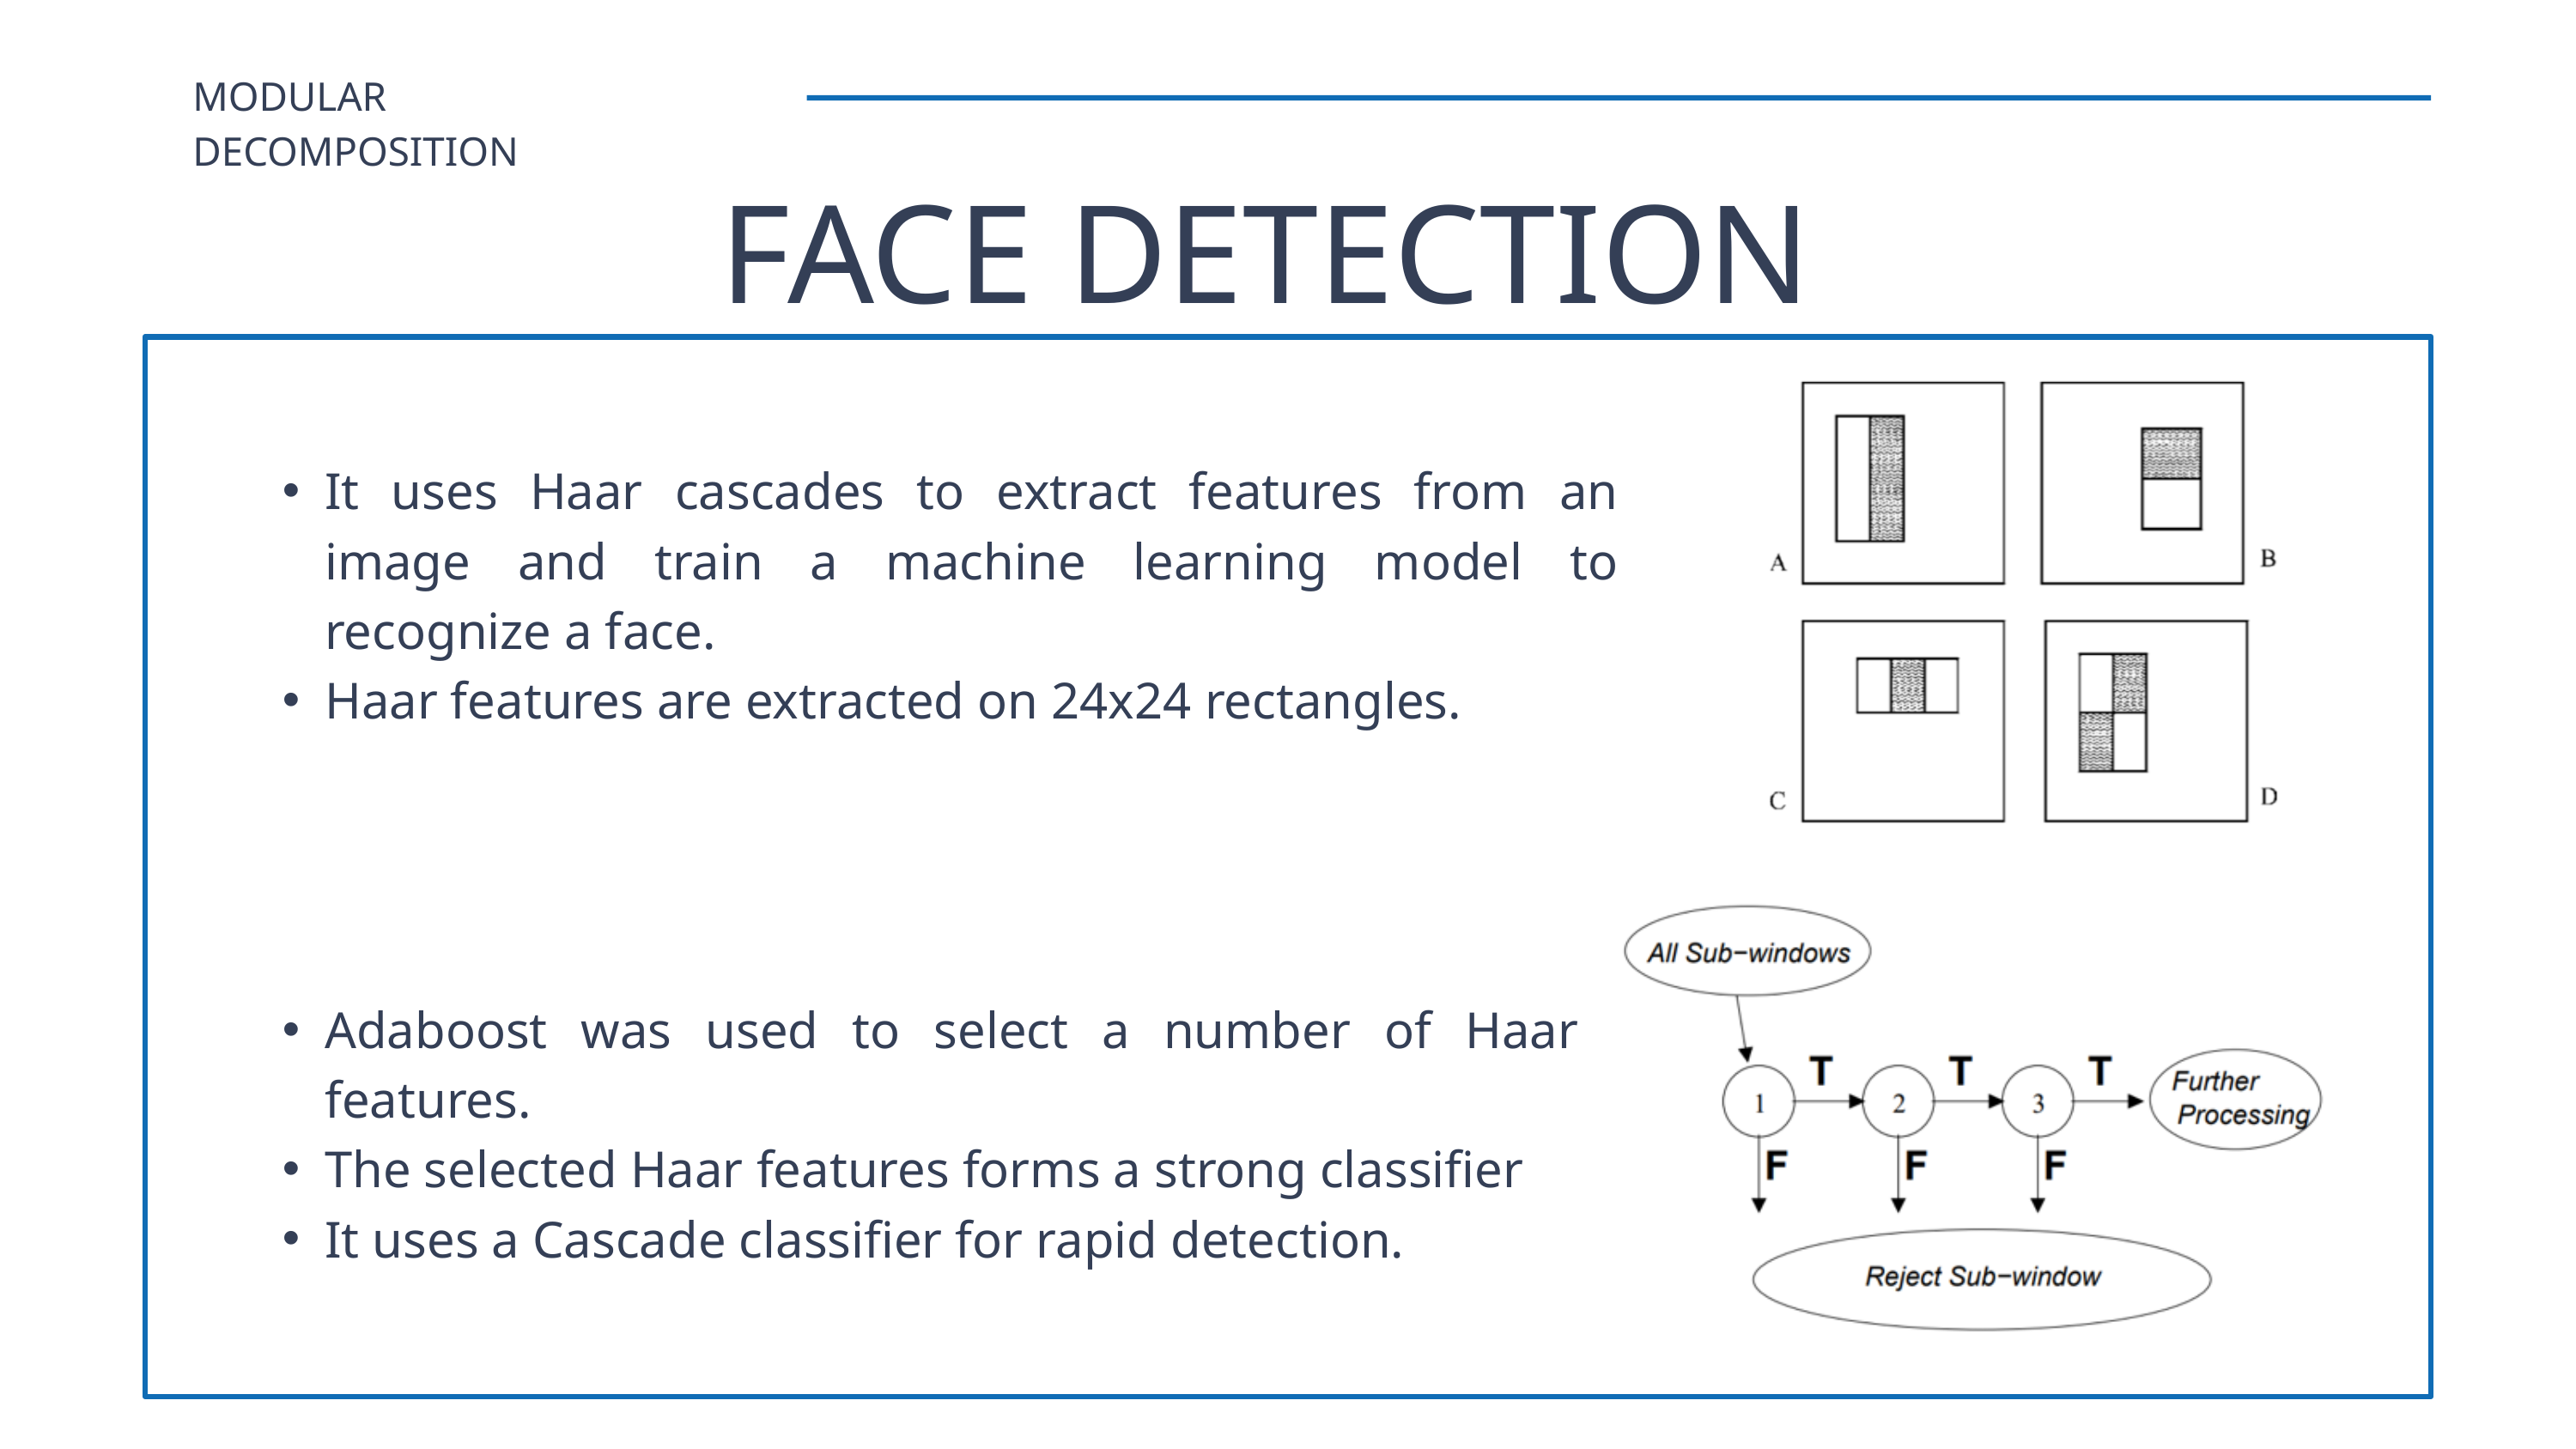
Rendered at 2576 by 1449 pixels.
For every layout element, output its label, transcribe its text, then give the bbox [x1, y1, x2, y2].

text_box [144, 336, 2432, 1397]
text_box FACE DETECTION [122, 194, 2409, 330]
text_box MODULAR DECOMPOSITION [192, 64, 698, 175]
